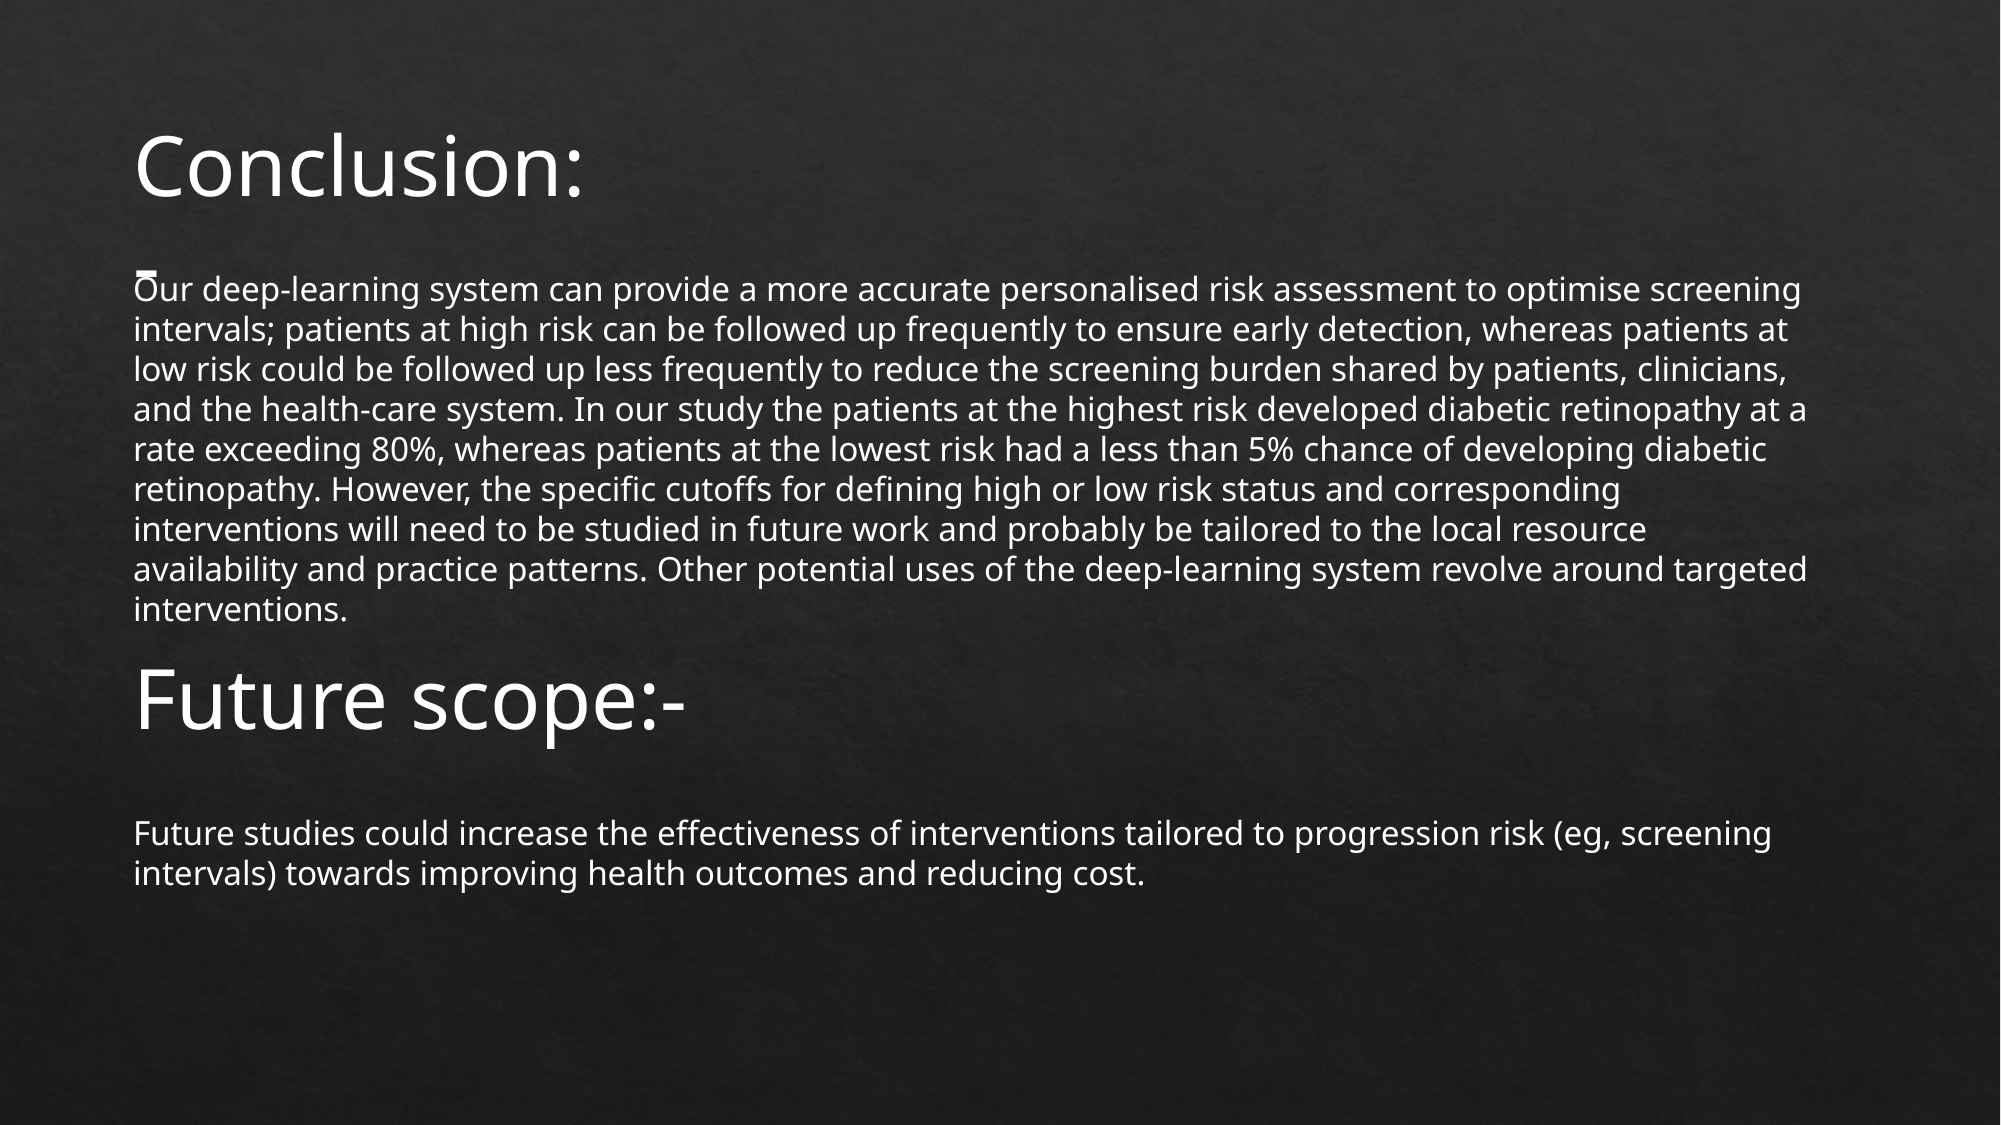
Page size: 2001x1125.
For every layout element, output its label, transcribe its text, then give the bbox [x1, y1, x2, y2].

text_box Conclusion:- [118, 105, 609, 261]
text_box Future studies could increase the effectiveness of interventions tailored to progression risk (eg, screening intervals) towards improving health outcomes and reducing cost. [118, 805, 1837, 900]
text_box Our deep-learning system can provide a more accurate personalised risk assessment to optimise screening intervals; patients at high risk can be followed up frequently to ensure early detection, whereas patients at low risk could be followed up less frequently to reduce the screening burden shared by patients, clinicians, and the health-care system. In our study the patients at the highest risk developed diabetic retinopathy at a rate exceeding 80%, whereas patients at the lowest risk had a less than 5% chance of developing diabetic retinopathy. However, the specific cutoffs for defining high or low risk status and corresponding interventions will need to be studied in future work and probably be tailored to the local resource availability and practice patterns. Other potential uses of the deep-learning system revolve around targeted interventions. [118, 261, 1837, 636]
text_box Future scope:- [118, 638, 1119, 754]
